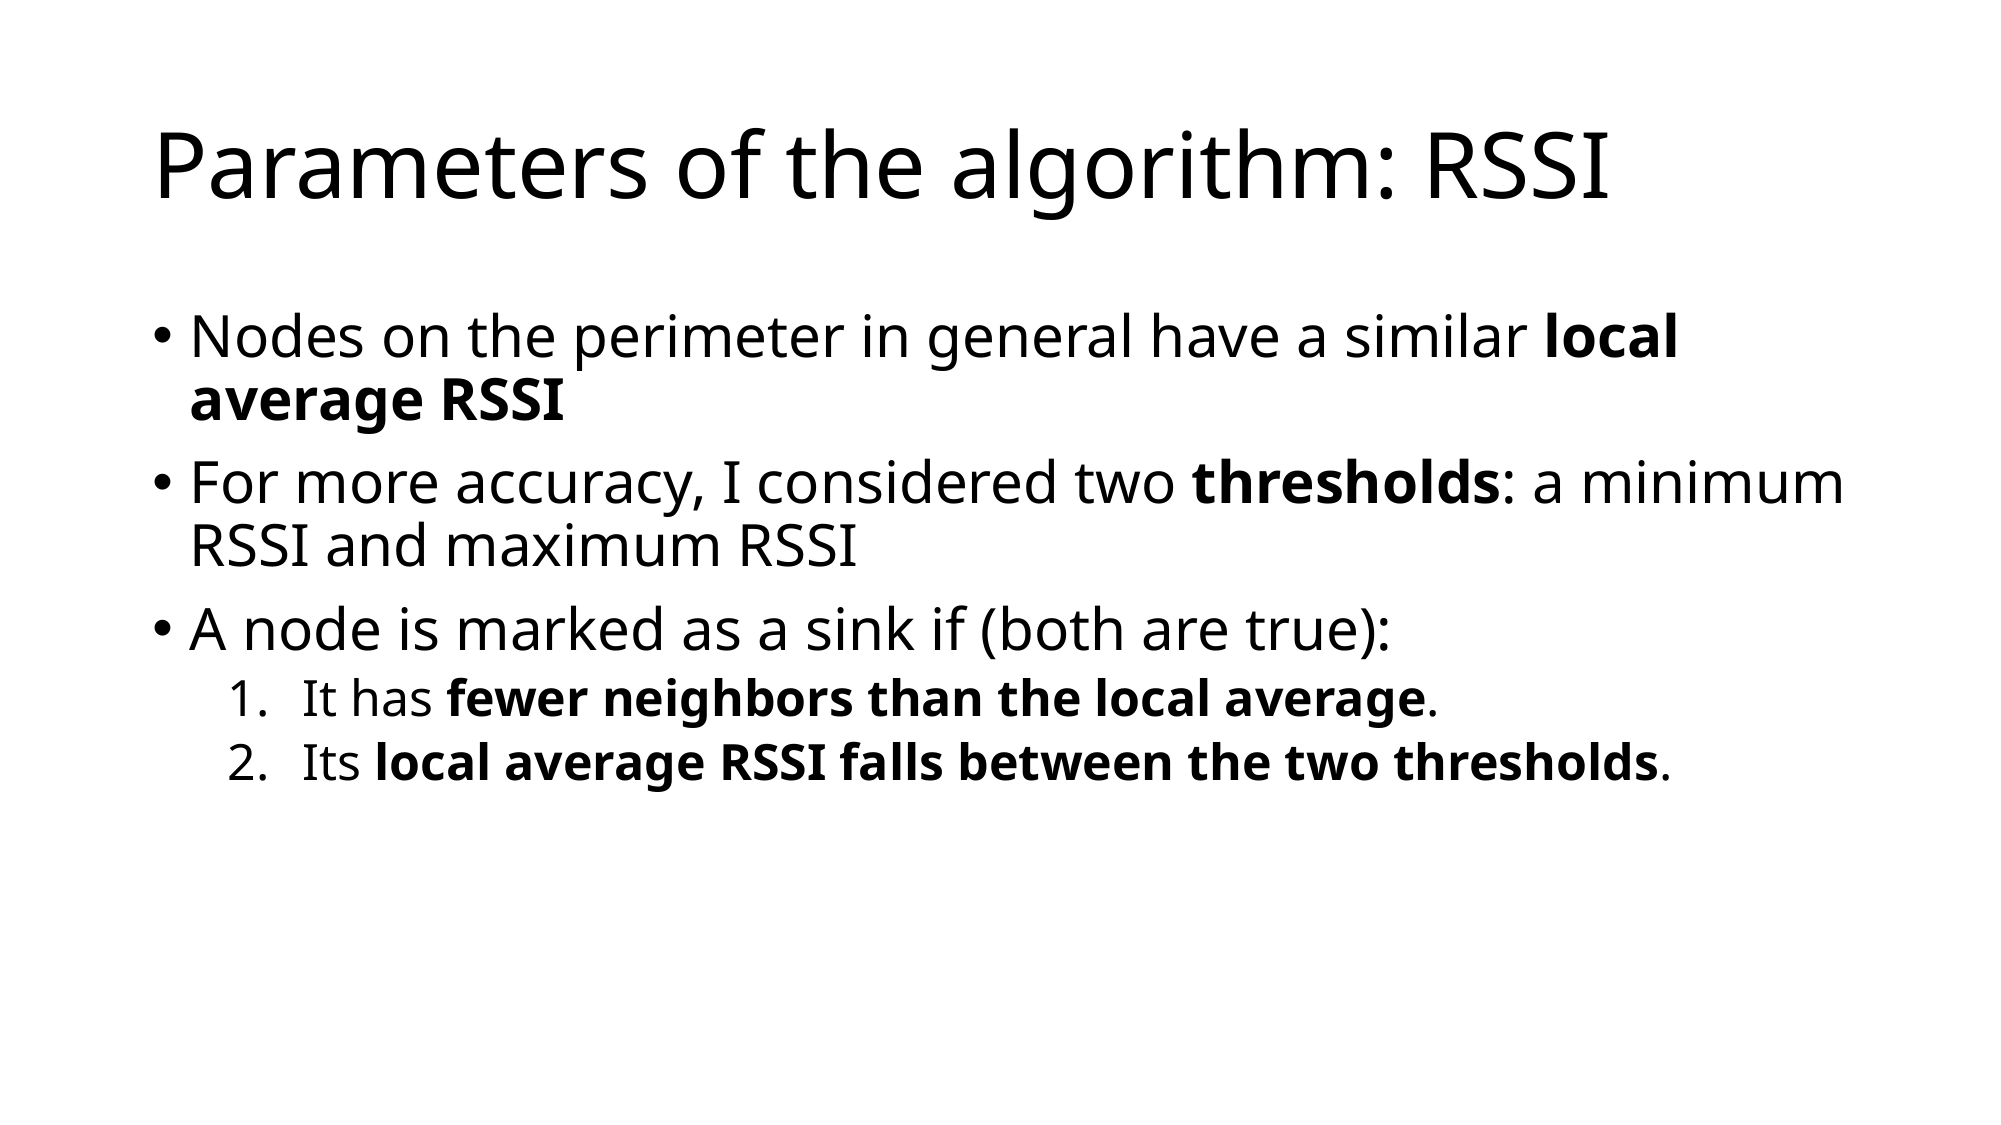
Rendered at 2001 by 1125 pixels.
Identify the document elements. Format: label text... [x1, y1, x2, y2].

title Parameters of the algorithm: RSSI [137, 59, 1863, 278]
list Nodes on the perimeter in general have a similar local average RSSI For more accuracy, I considered two thresholds: a minimum RSSI and maximum RSSI A node is marked as a sink if (both are true): It has fewer neighbors than the local average. Its local average RSSI falls between the two thresholds. [137, 299, 1863, 1014]
